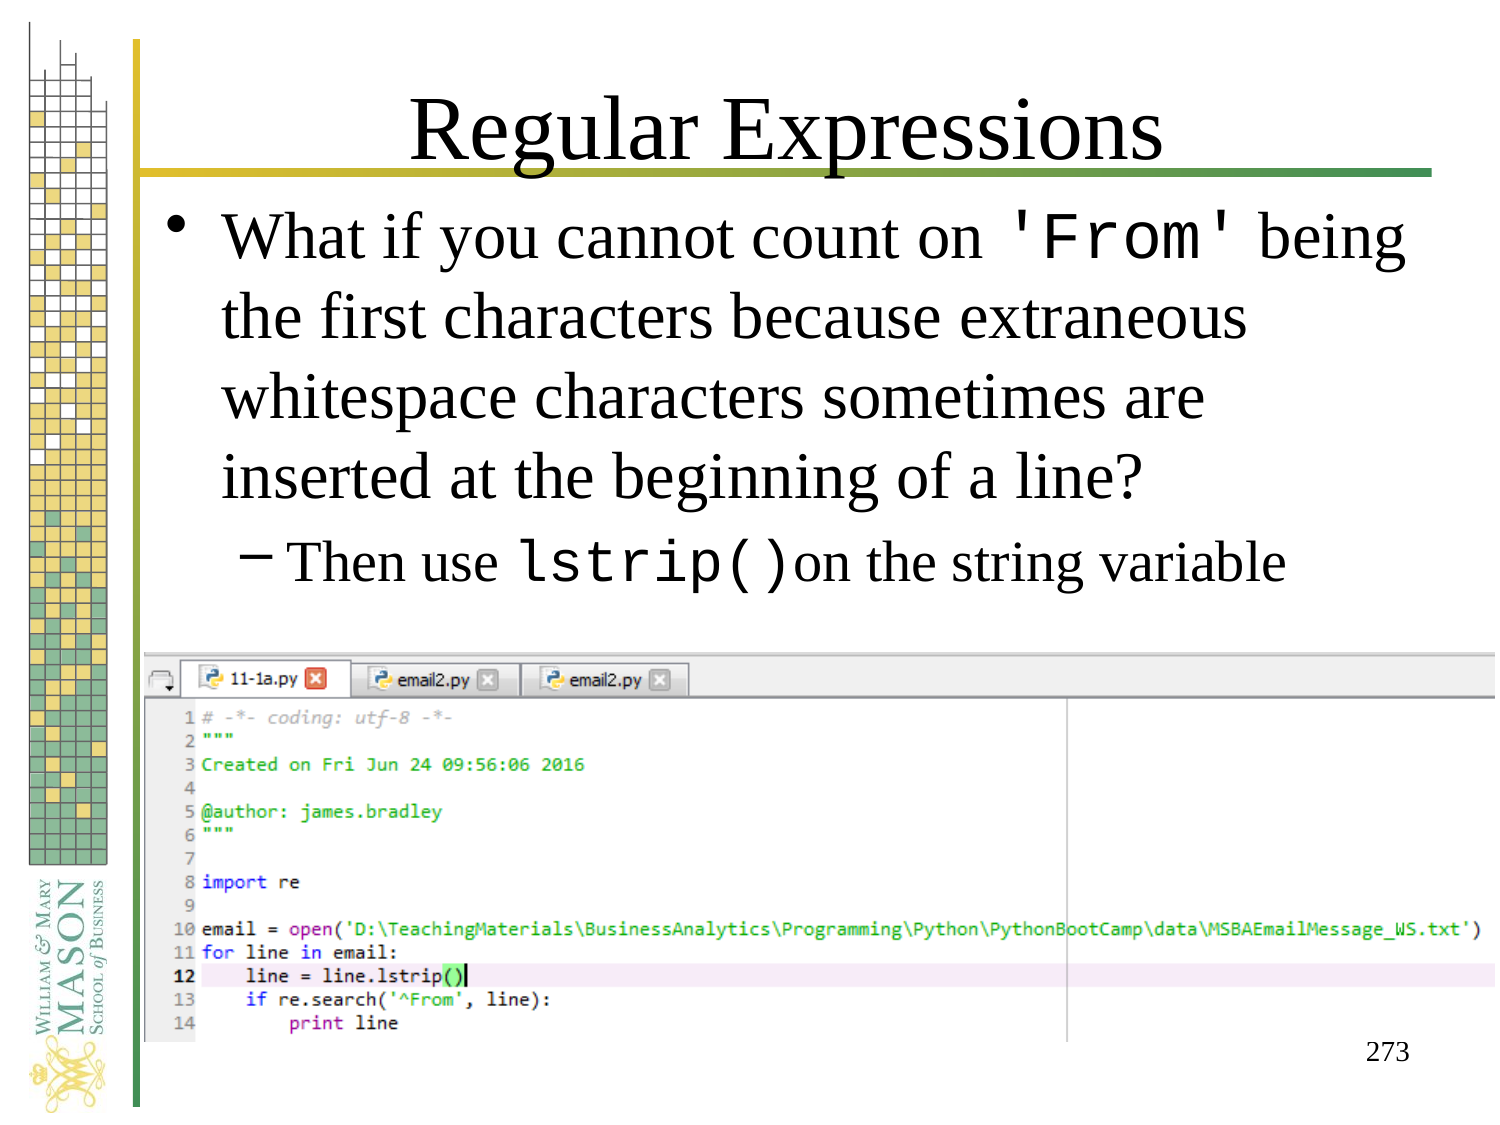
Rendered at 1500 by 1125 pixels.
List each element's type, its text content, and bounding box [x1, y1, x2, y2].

slide_number 273 [1048, 1049, 1426, 1103]
picture [144, 652, 1495, 1042]
title Regular Expressions [150, 45, 1425, 184]
slide_number 65 [29, 879, 107, 1113]
list What if you cannot count on 'From' being the first characters because extraneous whitespace characters sometimes are inserted at the beginning of a line? Then use lstrip()on the string variable [150, 184, 1425, 650]
